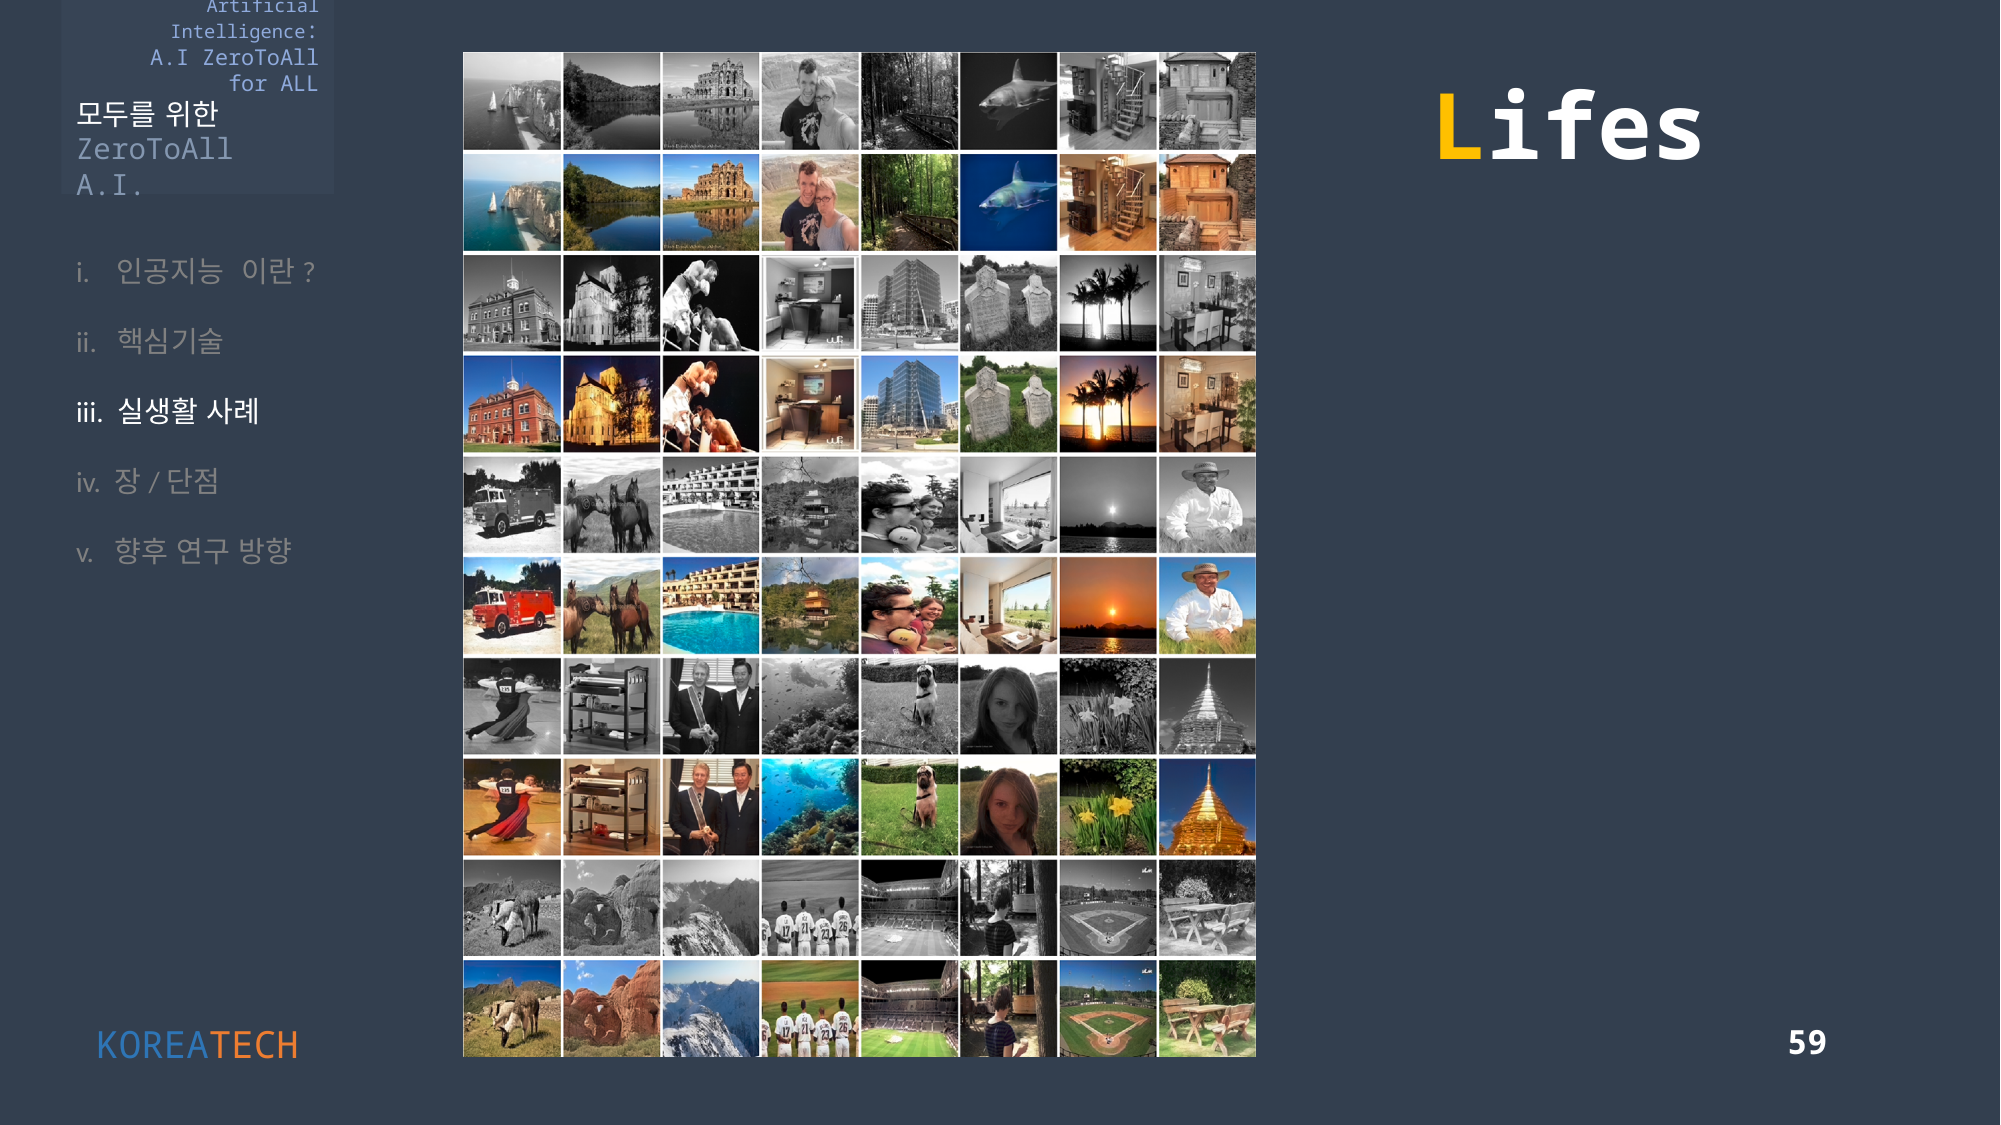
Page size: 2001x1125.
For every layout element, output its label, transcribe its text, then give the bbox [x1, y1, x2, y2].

text_box Lifes [1307, 52, 1833, 195]
text_box KOREATECH [81, 1013, 314, 1074]
picture [463, 52, 1256, 1057]
text_box i. 인공지능 이란? ii. 핵심기술 iii. 실생활 사례 iv. 장/단점 v. 향후 연구 방향 [60, 222, 335, 599]
text_box Artificial Intelligence: A.I ZeroToAll for ALL 모두를 위한 ZeroToAll A.I. [60, 0, 335, 195]
slide_number 59 [1412, 1013, 1863, 1074]
